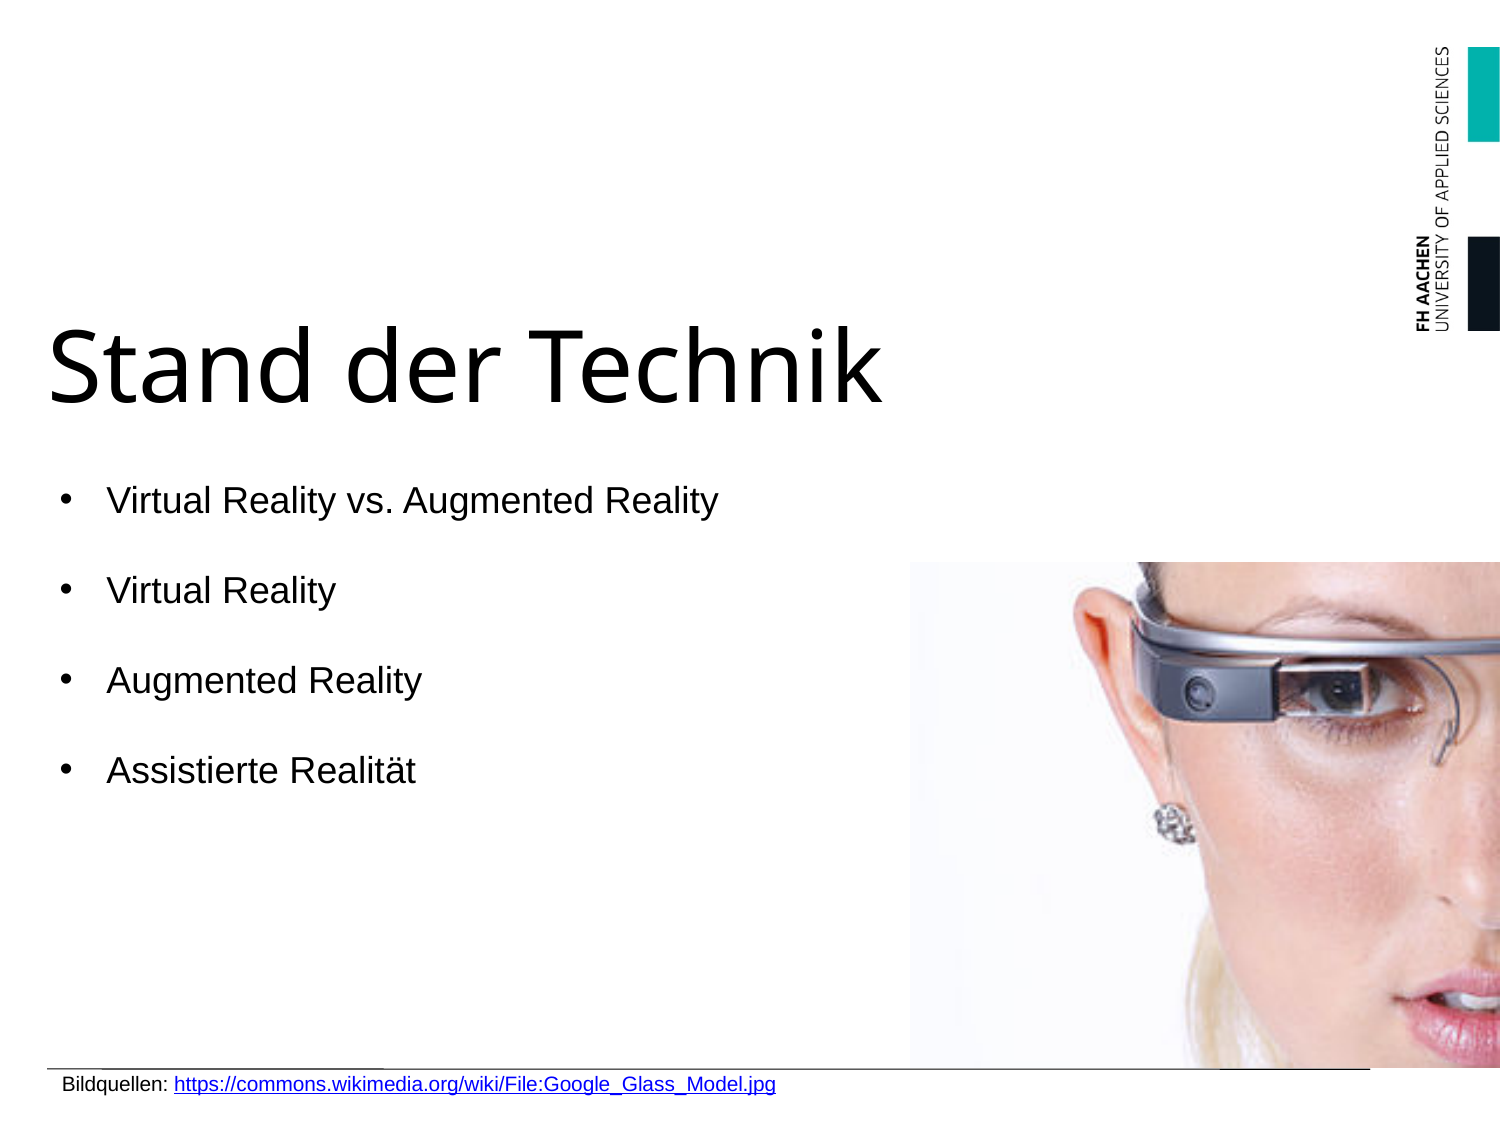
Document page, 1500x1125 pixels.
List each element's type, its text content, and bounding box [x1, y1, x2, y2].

picture [910, 562, 1500, 1068]
text_box Virtual Reality vs. Augmented Reality Virtual Reality Augmented Reality Assistierte Realität [44, 423, 916, 889]
picture [1404, 47, 1500, 331]
title Stand der Technik [47, 302, 1371, 421]
text_box Bildquellen: https://commons.wikimedia.org/wiki/File:Google_Glass_Model.jpg [47, 1063, 1441, 1103]
